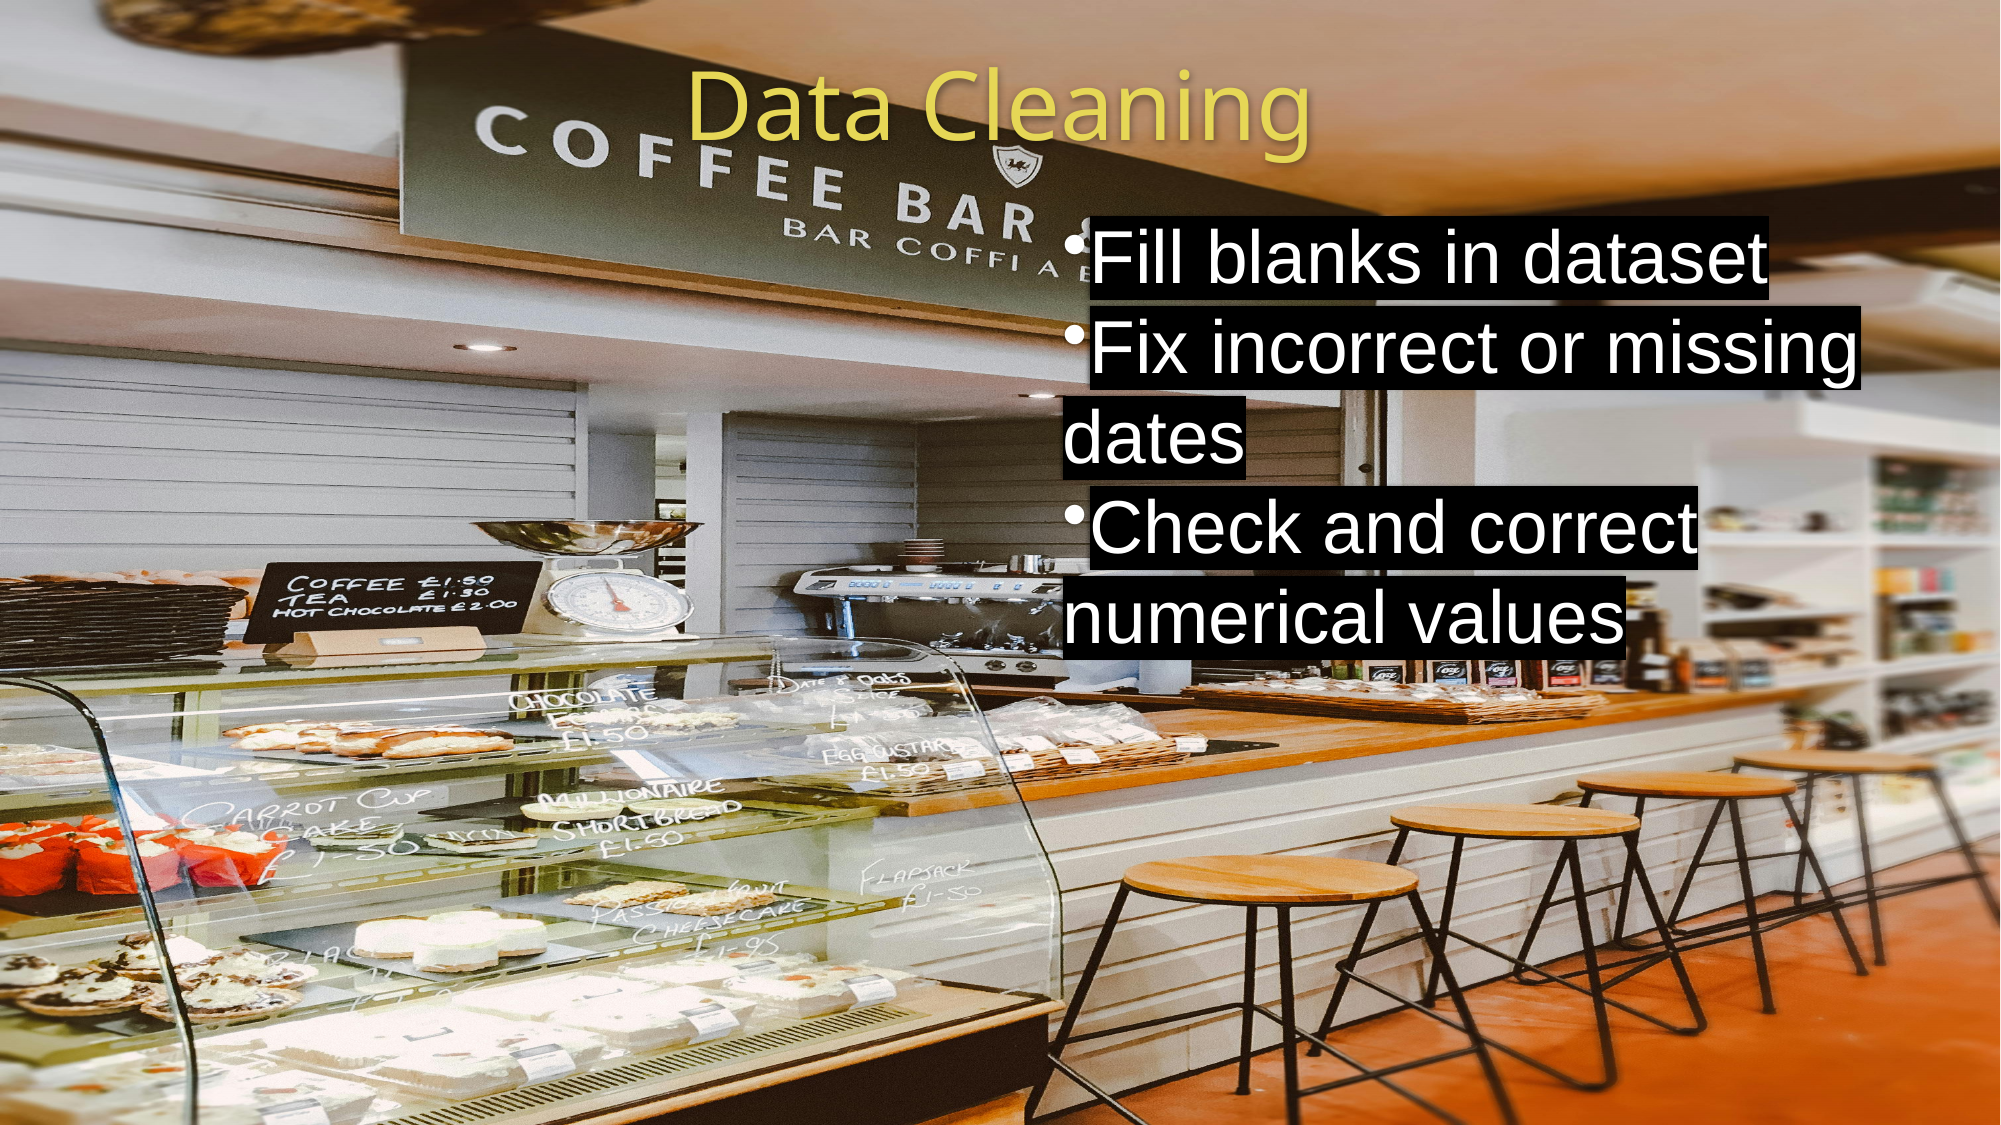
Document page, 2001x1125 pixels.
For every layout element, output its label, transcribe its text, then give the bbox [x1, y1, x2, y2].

title Data Cleaning [150, 6, 1850, 213]
list Fill blanks in dataset Fix incorrect or missing dates Check and correct numerical values [1047, 152, 1987, 806]
picture [0, 0, 2001, 1125]
